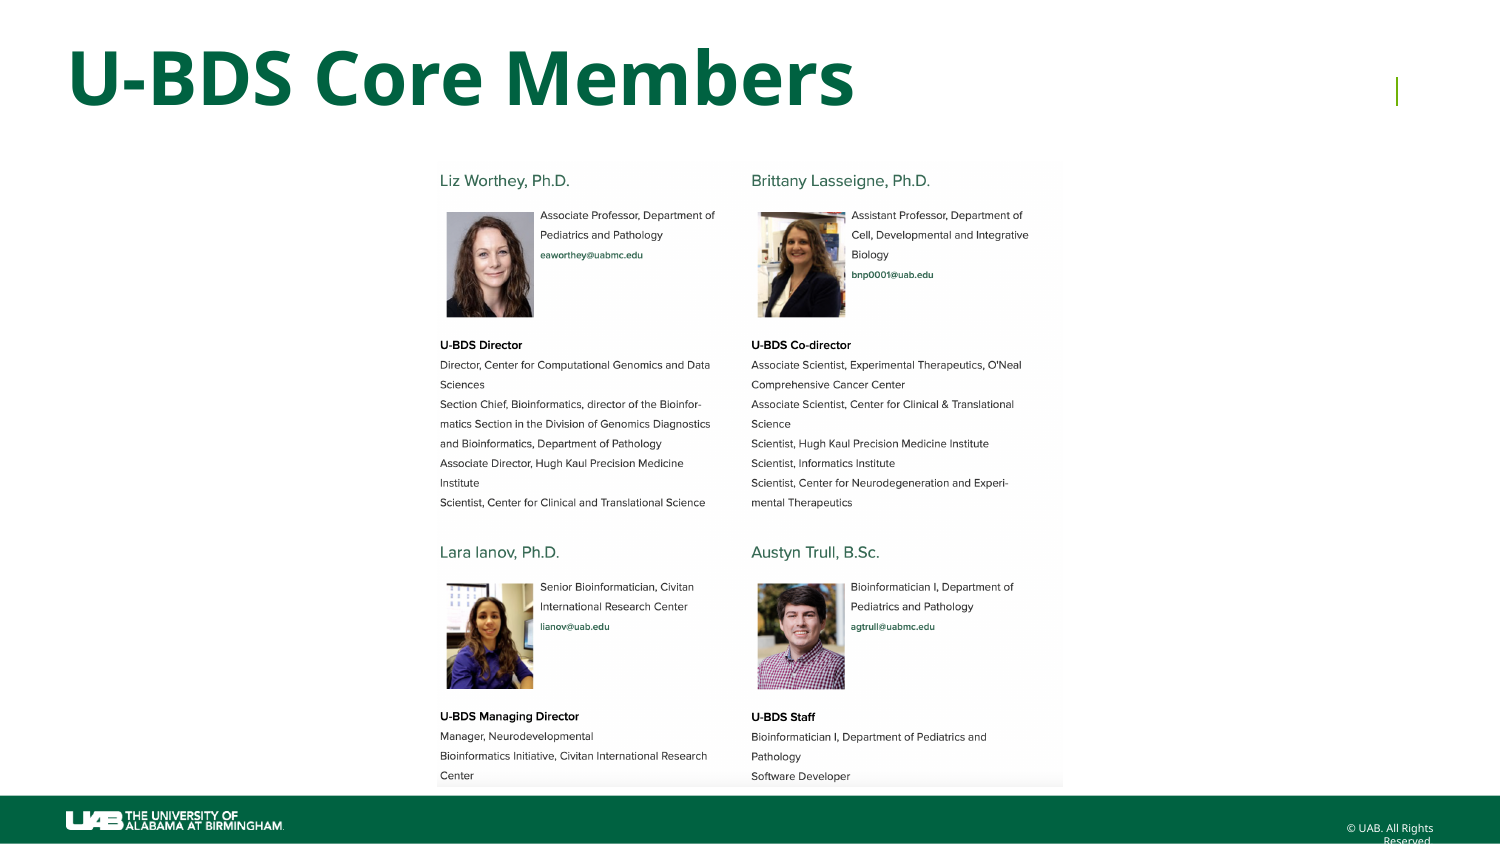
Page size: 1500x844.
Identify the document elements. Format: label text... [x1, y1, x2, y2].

title U-BDS Core Members [65, 33, 1375, 129]
picture [66, 811, 284, 830]
picture [436, 161, 1064, 787]
